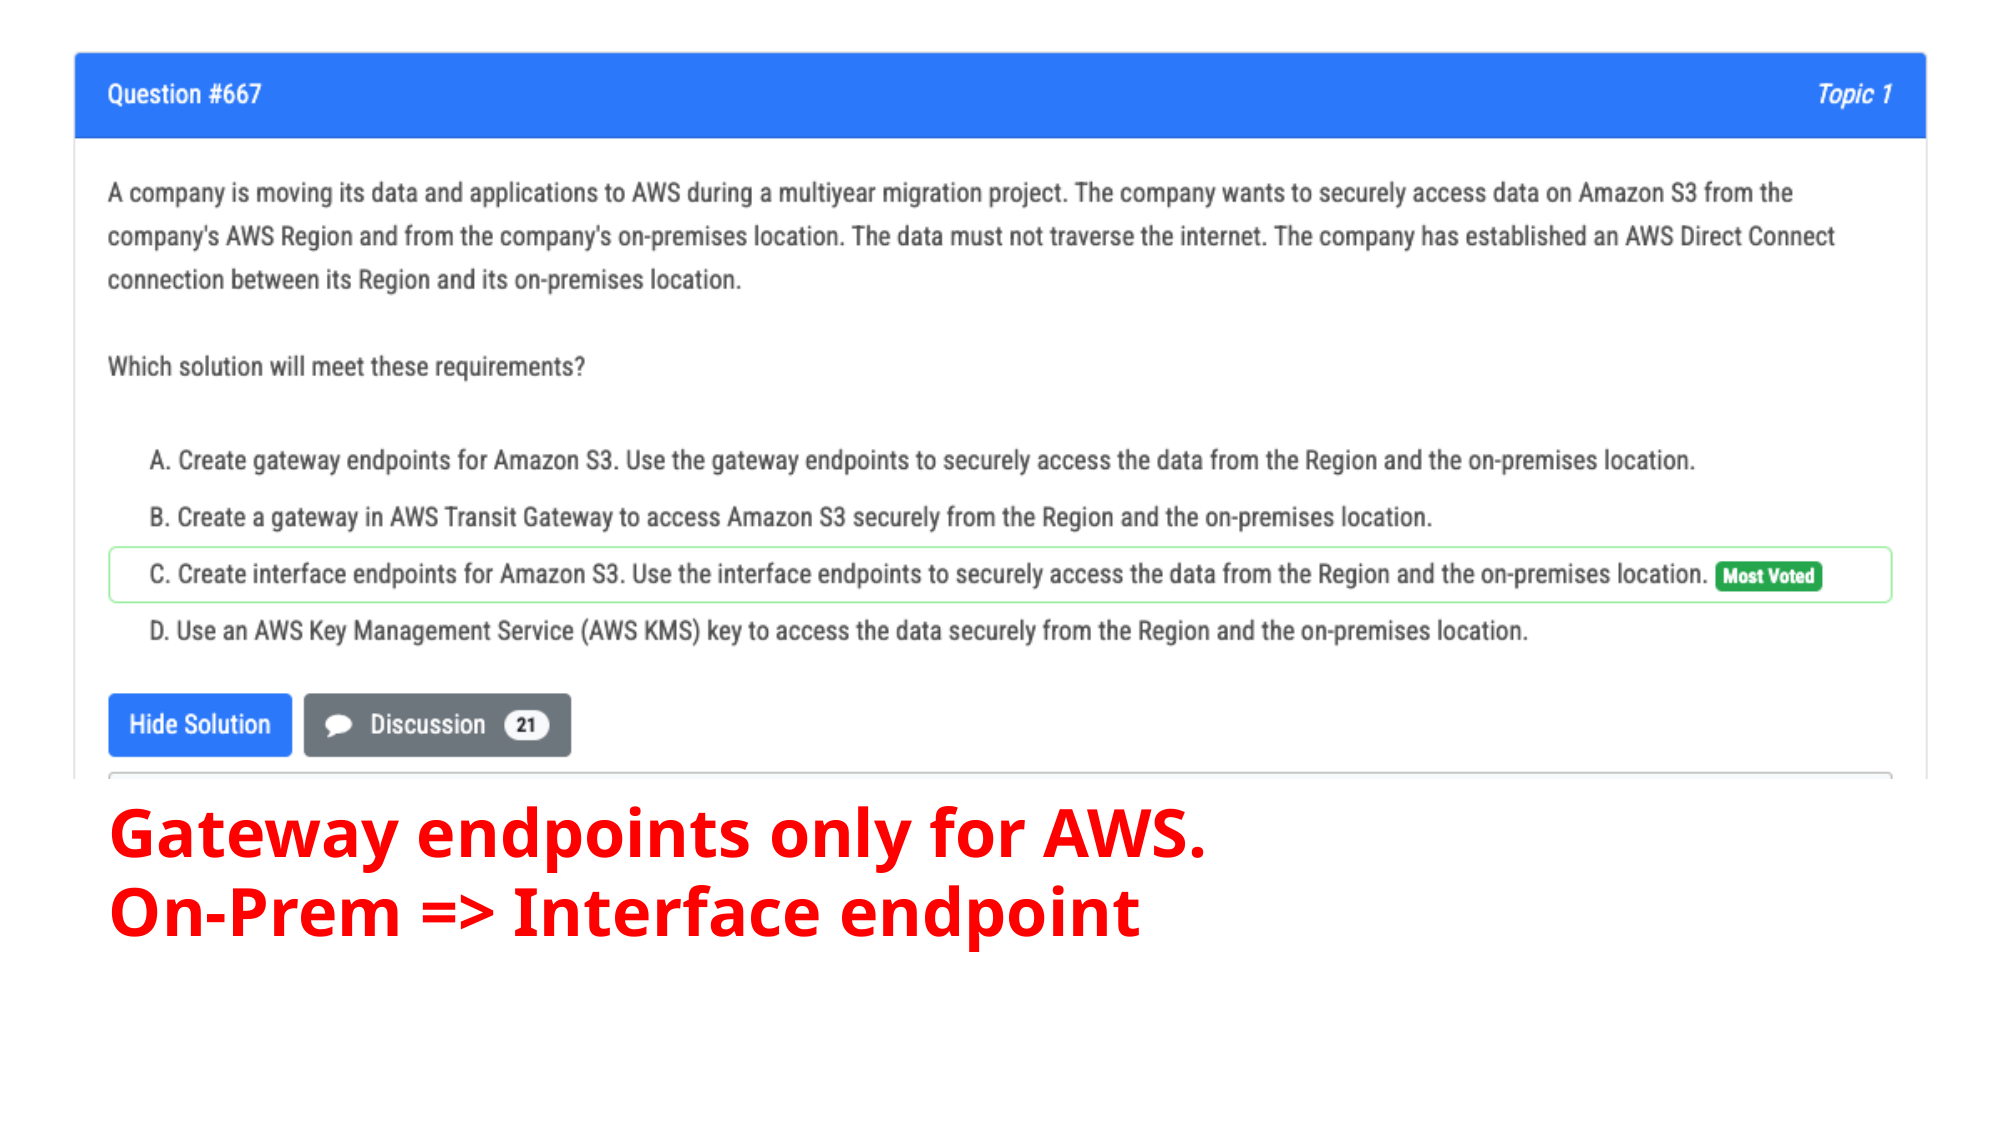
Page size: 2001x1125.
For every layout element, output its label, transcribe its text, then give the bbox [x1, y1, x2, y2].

picture [51, 39, 1949, 779]
text_box Gateway endpoints only for AWS. On-Prem => Interface endpoint [94, 782, 1241, 958]
